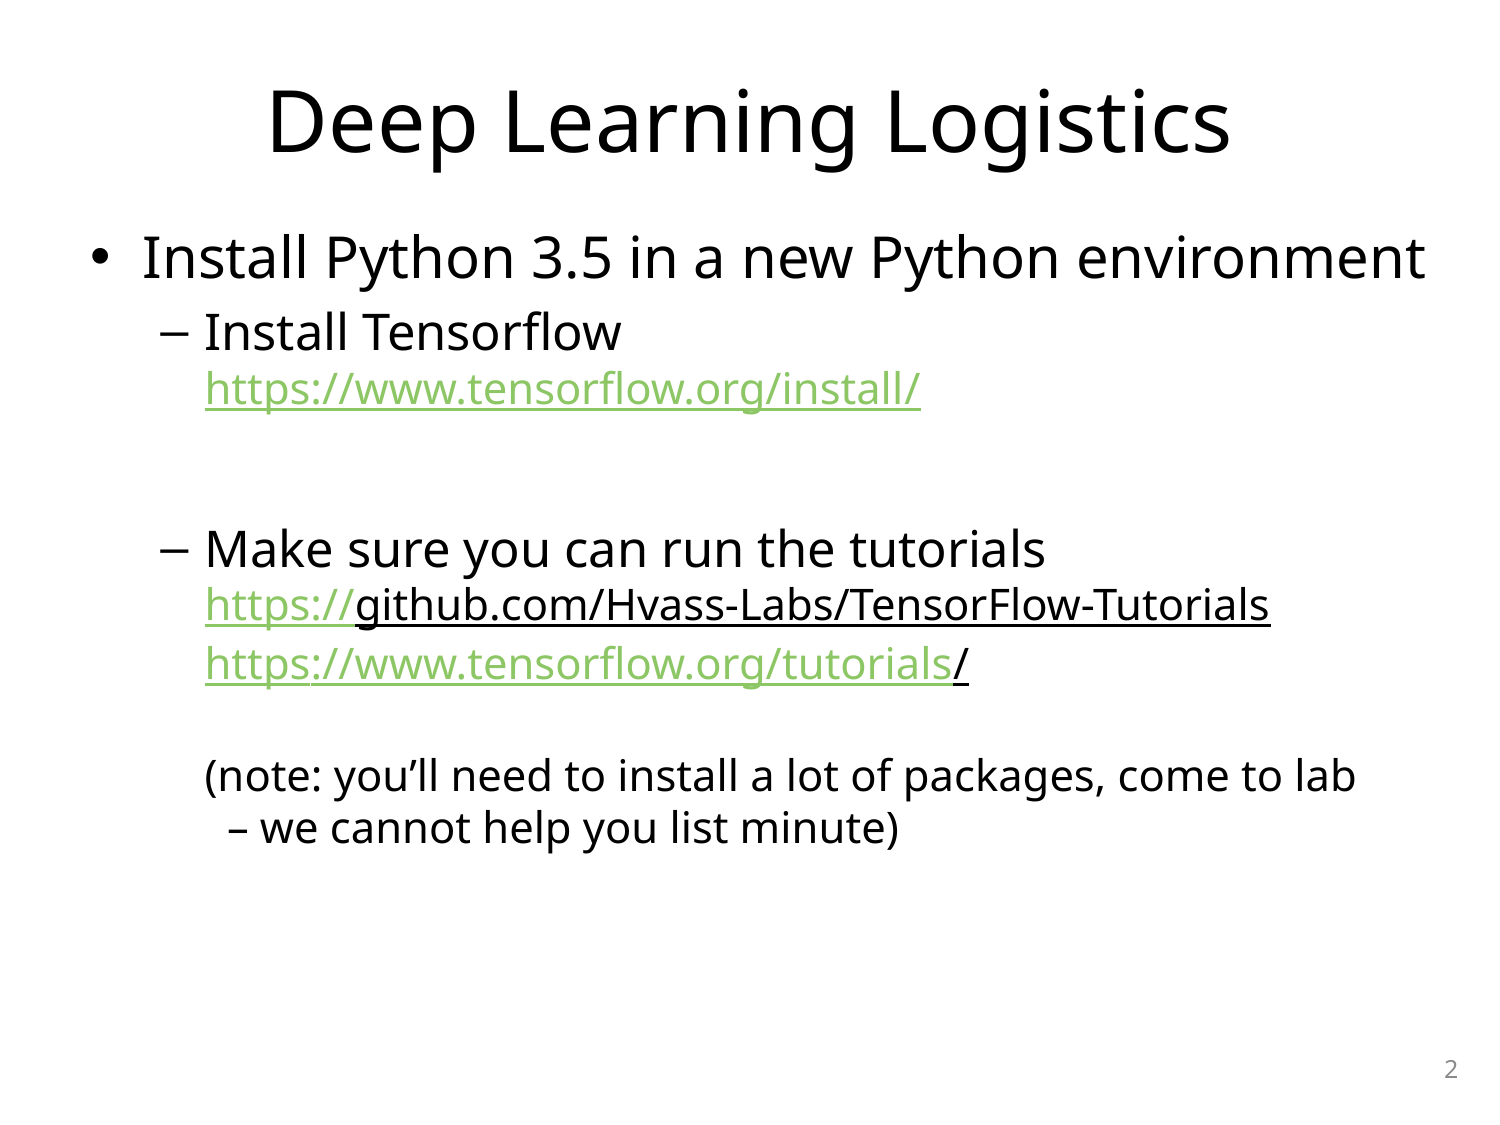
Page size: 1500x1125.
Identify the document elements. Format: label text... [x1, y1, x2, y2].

list Install Python 3.5 in a new Python environment Install Tensorflow https://www.tensorflow.org/install/ Make sure you can run the tutorials https://github.com/Hvass-Labs/TensorFlow-Tutorials https://www.tensorflow.org/tutorials/ (note: you’ll need to install a lot of packages, come to lab – we cannot help you list minute) [75, 212, 1447, 1041]
slide_number 2 [1330, 1041, 1474, 1101]
title Deep Learning Logistics [75, 59, 1425, 178]
